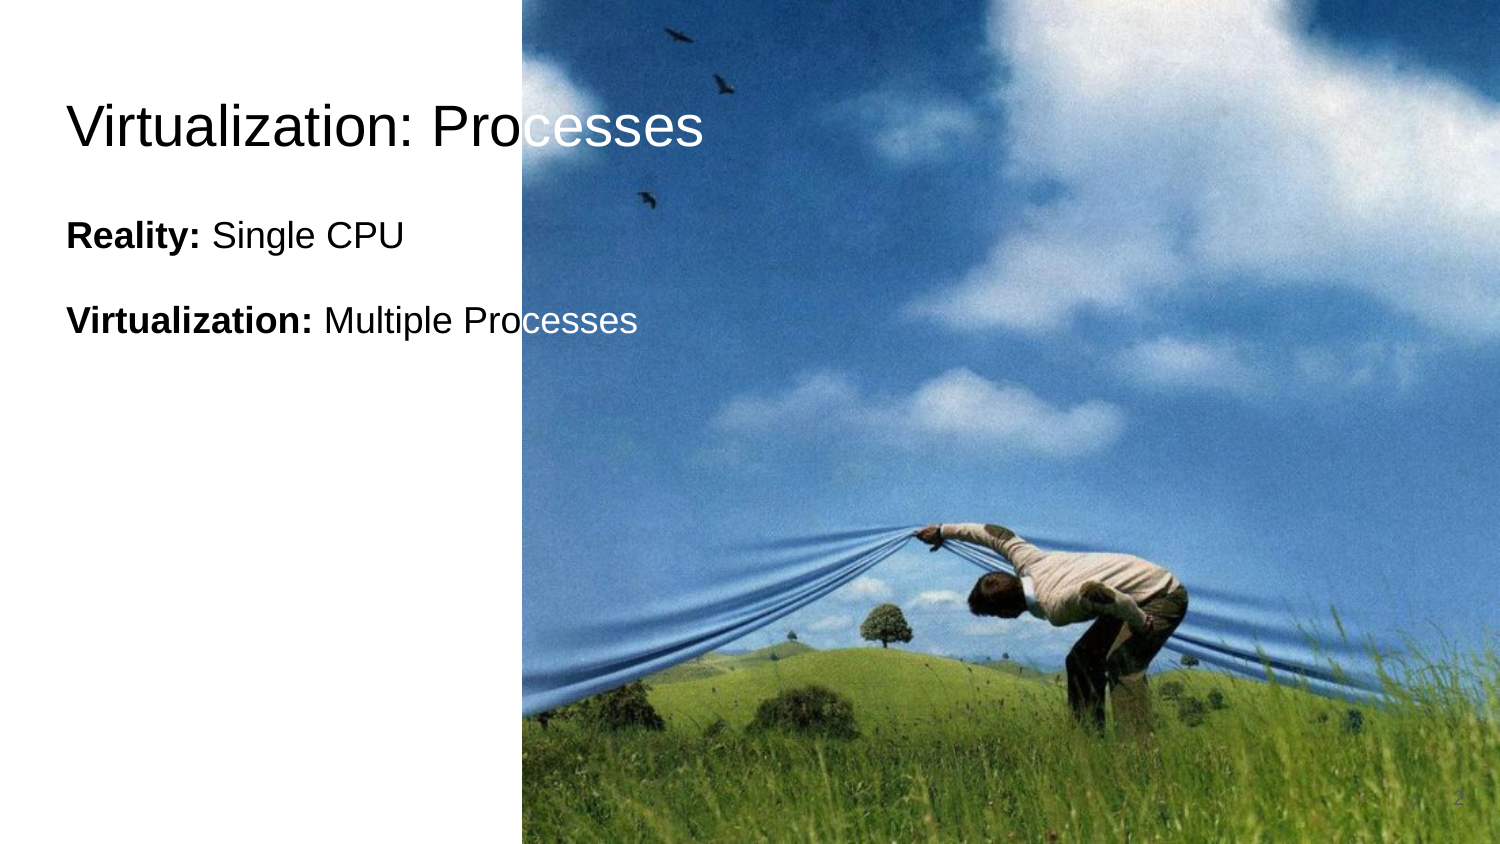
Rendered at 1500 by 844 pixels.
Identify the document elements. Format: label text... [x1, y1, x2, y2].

list Reality: Single CPU Virtualization: Multiple Processes [51, 189, 516, 750]
title Virtualization: Processes [51, 72, 516, 167]
picture [521, 0, 1500, 844]
